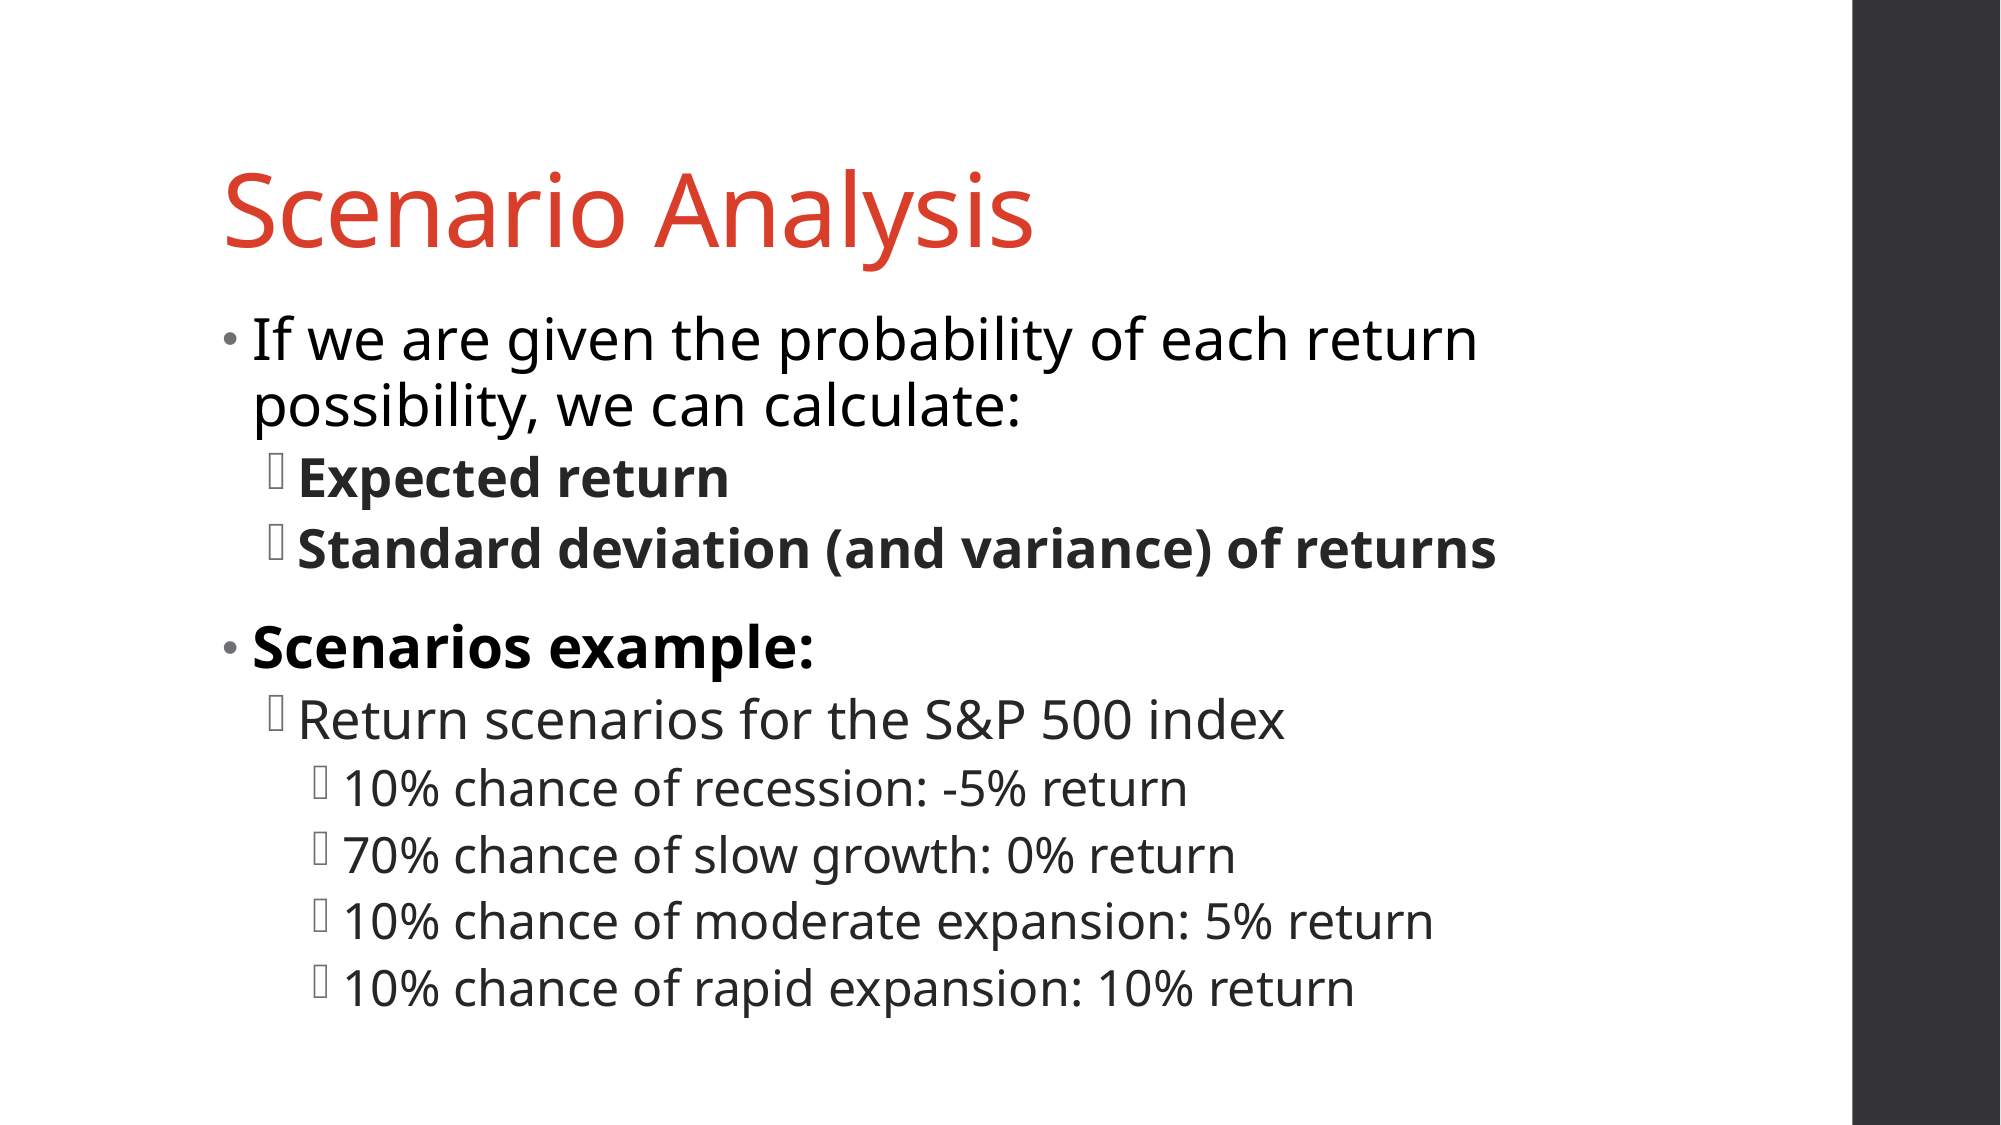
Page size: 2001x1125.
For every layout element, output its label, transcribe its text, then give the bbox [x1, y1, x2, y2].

list If we are given the probability of each return possibility, we can calculate: Expected return Standard deviation (and variance) of returns Scenarios example: Return scenarios for the S&P 500 index 10% chance of recession: -5% return 70% chance of slow growth: 0% return 10% chance of moderate expansion: 5% return 10% chance of rapid expansion: 10% return [206, 299, 1617, 1125]
title Scenario Analysis [206, 60, 1797, 278]
